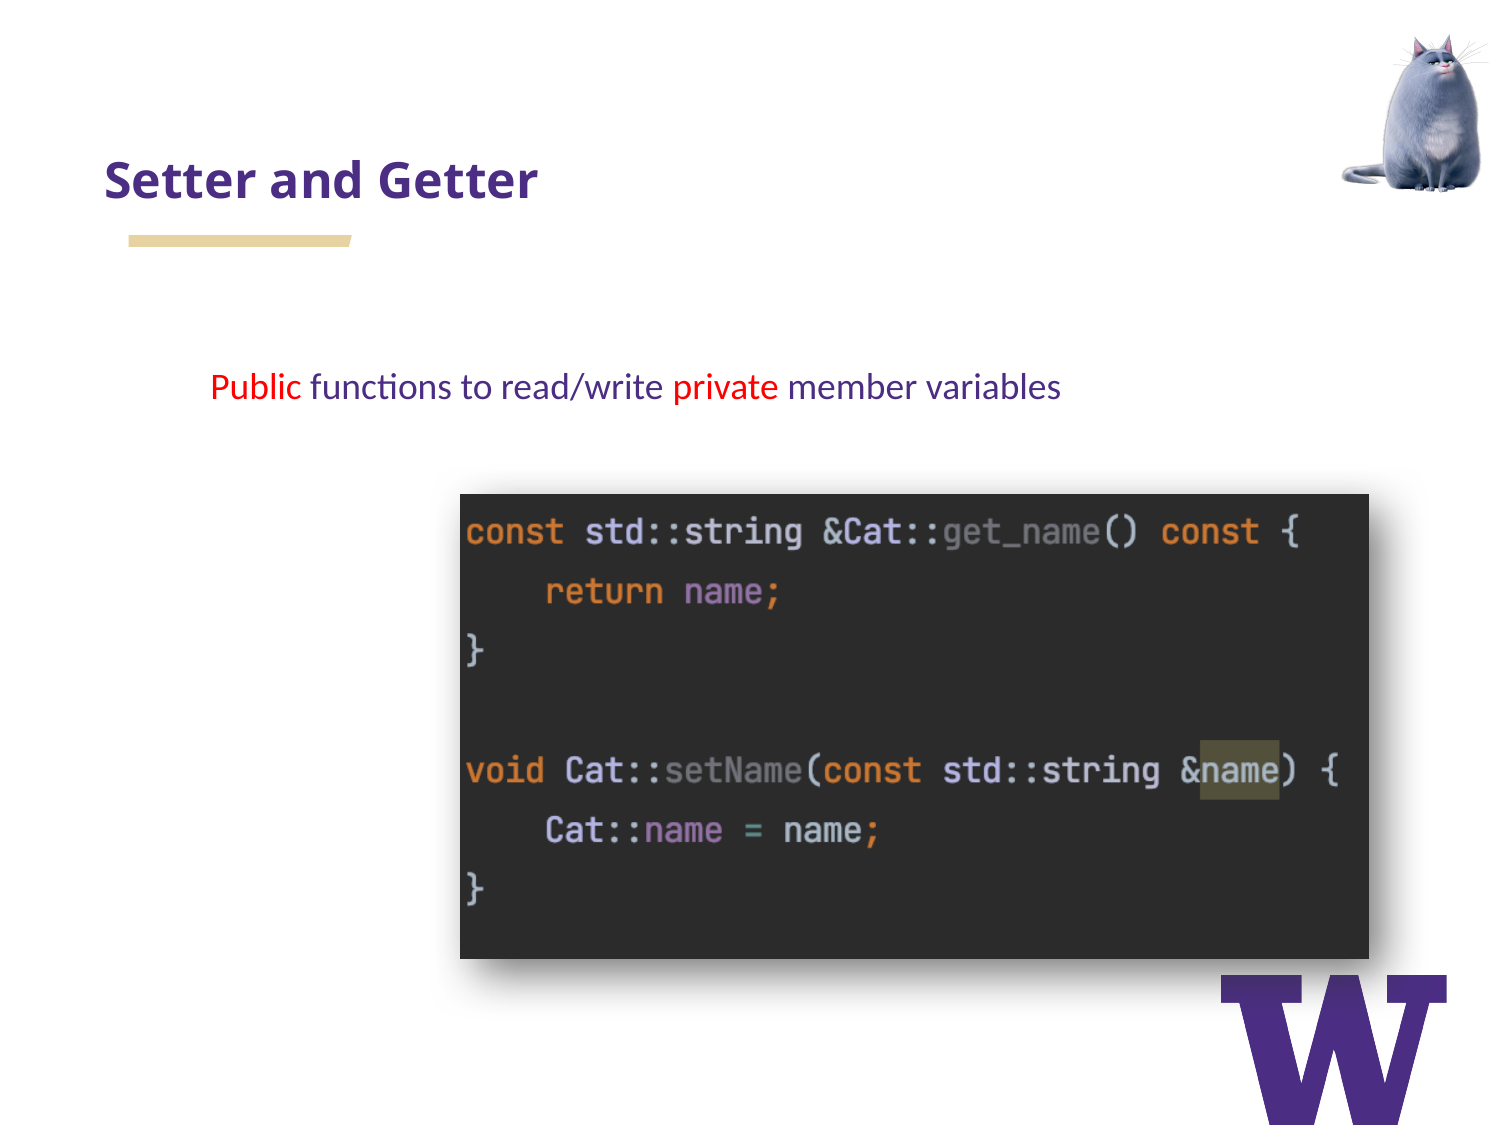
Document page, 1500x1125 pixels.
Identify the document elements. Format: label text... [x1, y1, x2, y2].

list Setter and Getter [89, 140, 669, 254]
text_box Public functions to read/write private member variables [195, 354, 1077, 415]
picture [1329, 18, 1492, 198]
picture [1221, 975, 1447, 1125]
picture [459, 493, 1369, 959]
